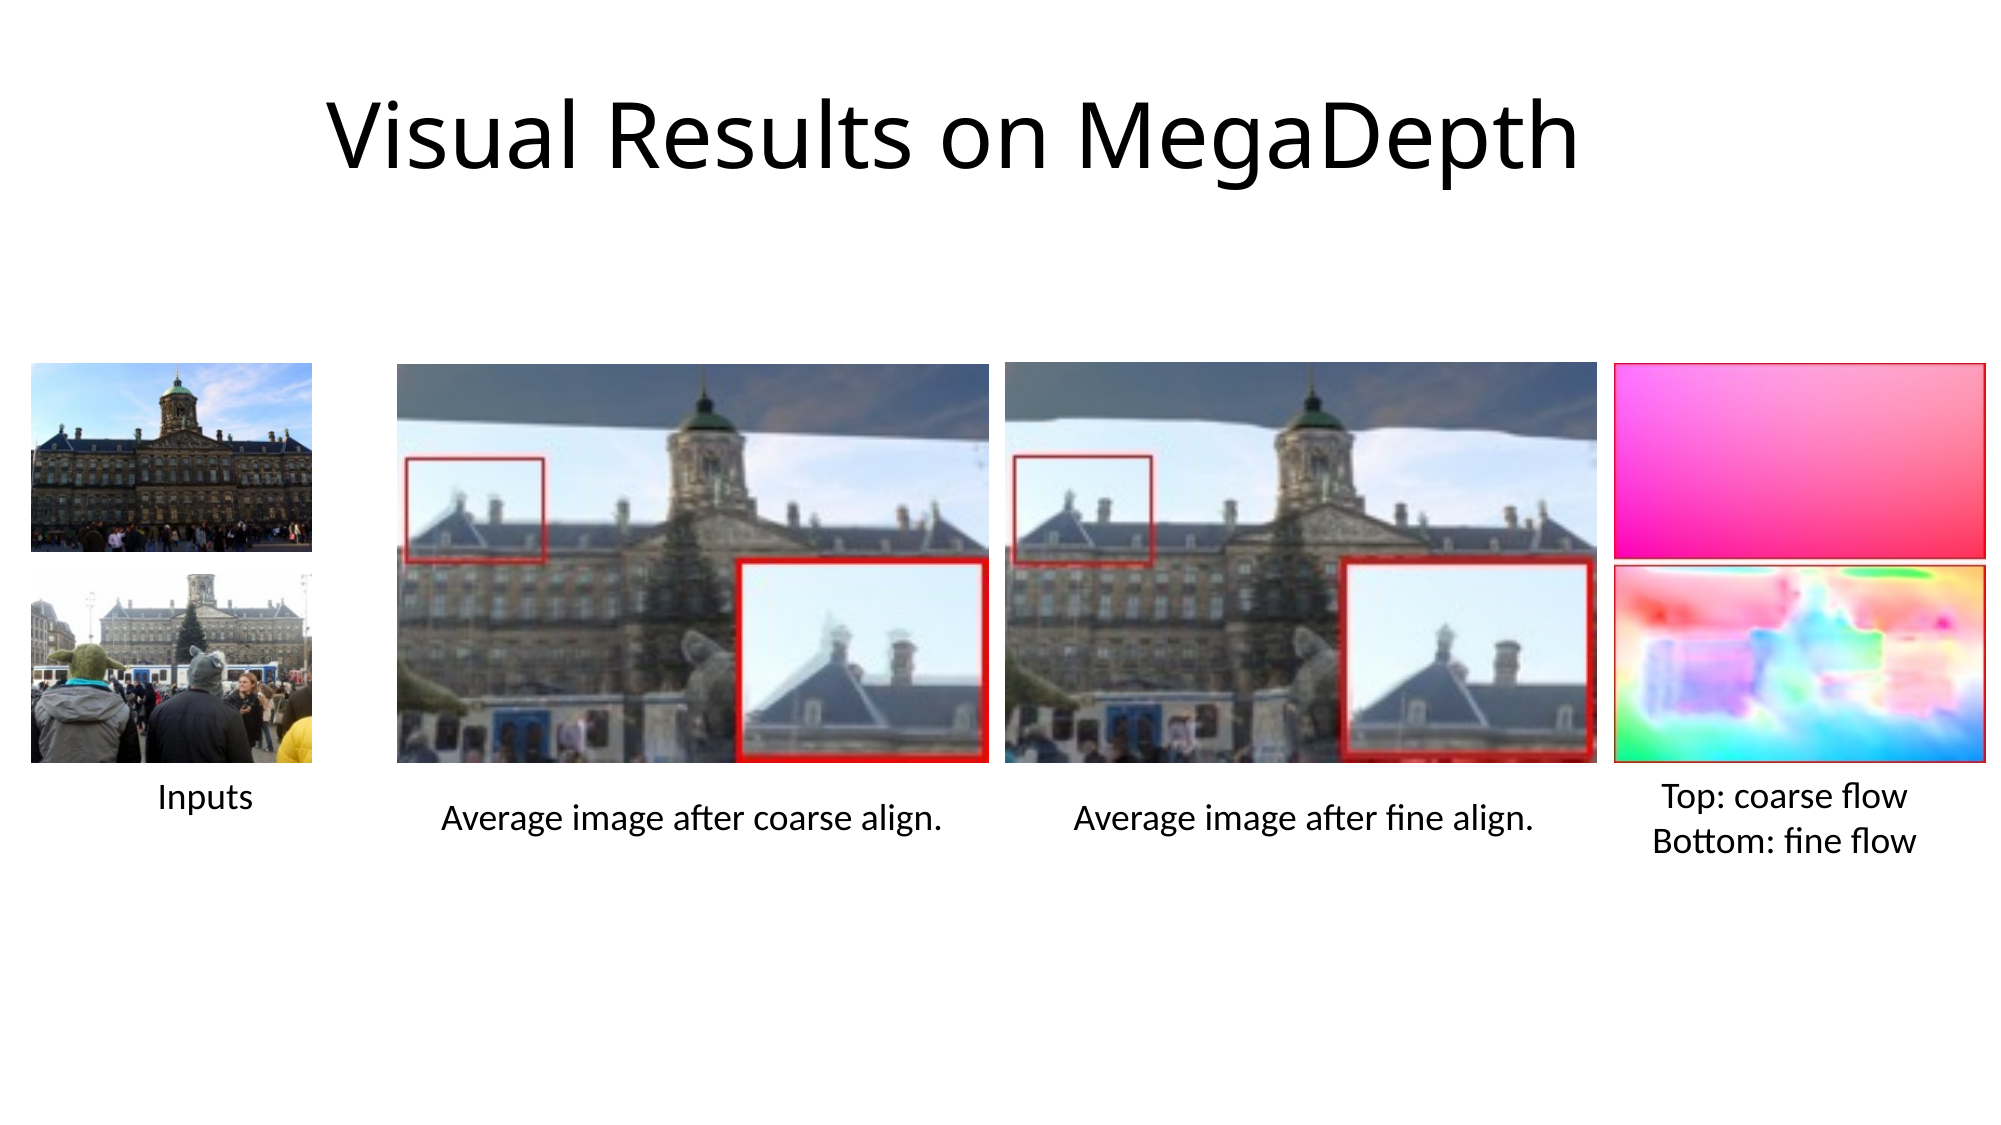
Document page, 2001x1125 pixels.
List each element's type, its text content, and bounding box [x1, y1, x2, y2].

text_box Inputs [31, 764, 380, 825]
picture [31, 574, 312, 763]
picture [1614, 363, 1986, 763]
text_box Top: coarse flow Bottom: fine flow [1630, 763, 1939, 868]
picture [397, 364, 989, 763]
picture [1005, 362, 1597, 763]
title Visual Results on MegaDepth [311, 30, 2000, 248]
picture [31, 363, 312, 552]
text_box Average image after coarse align. [397, 785, 988, 846]
text_box Average image after fine align. [1012, 785, 1597, 846]
